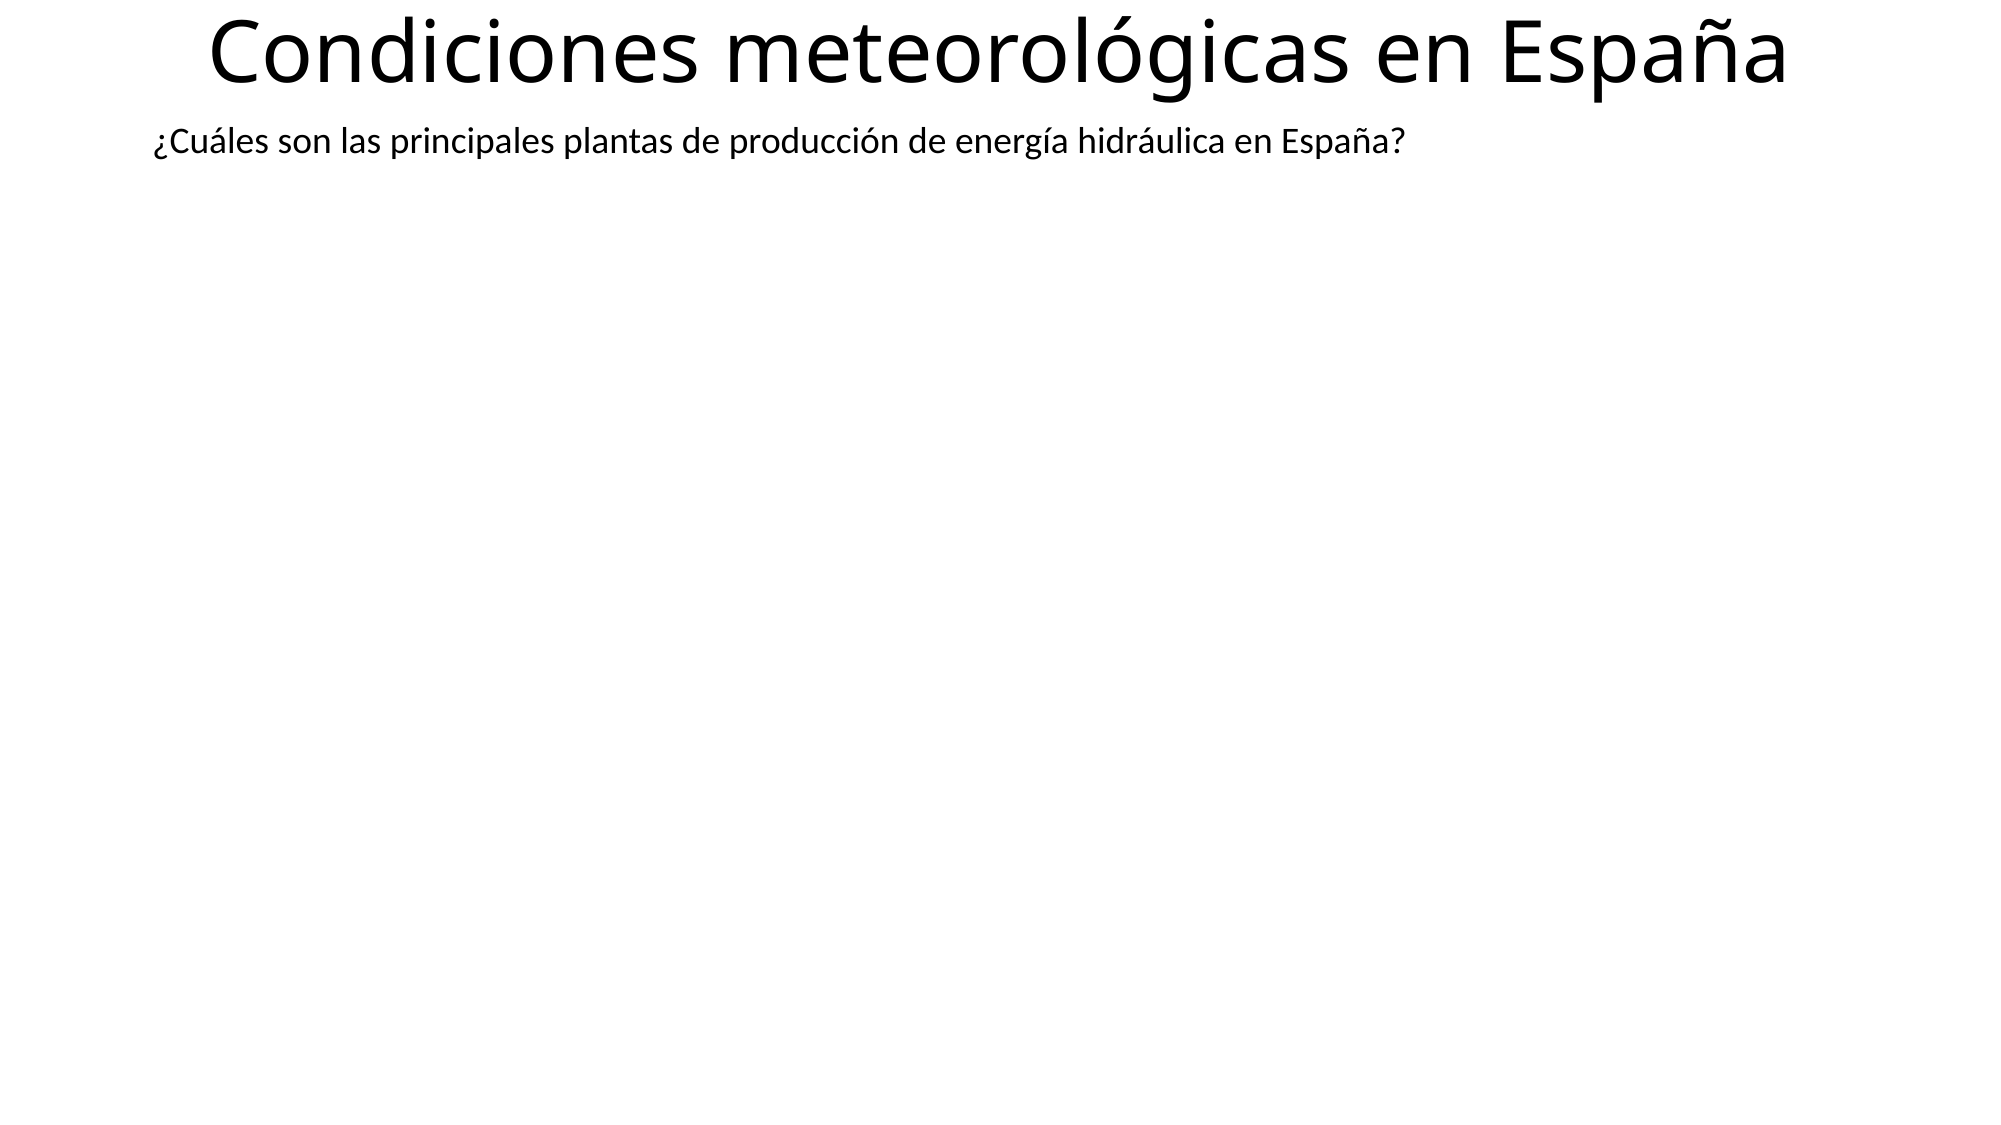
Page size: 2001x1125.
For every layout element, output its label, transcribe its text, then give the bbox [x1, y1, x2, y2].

title Condiciones meteorológicas en España [137, 0, 1863, 108]
text_box ¿Cuáles son las principales plantas de producción de energía hidráulica en España? [137, 108, 2000, 169]
